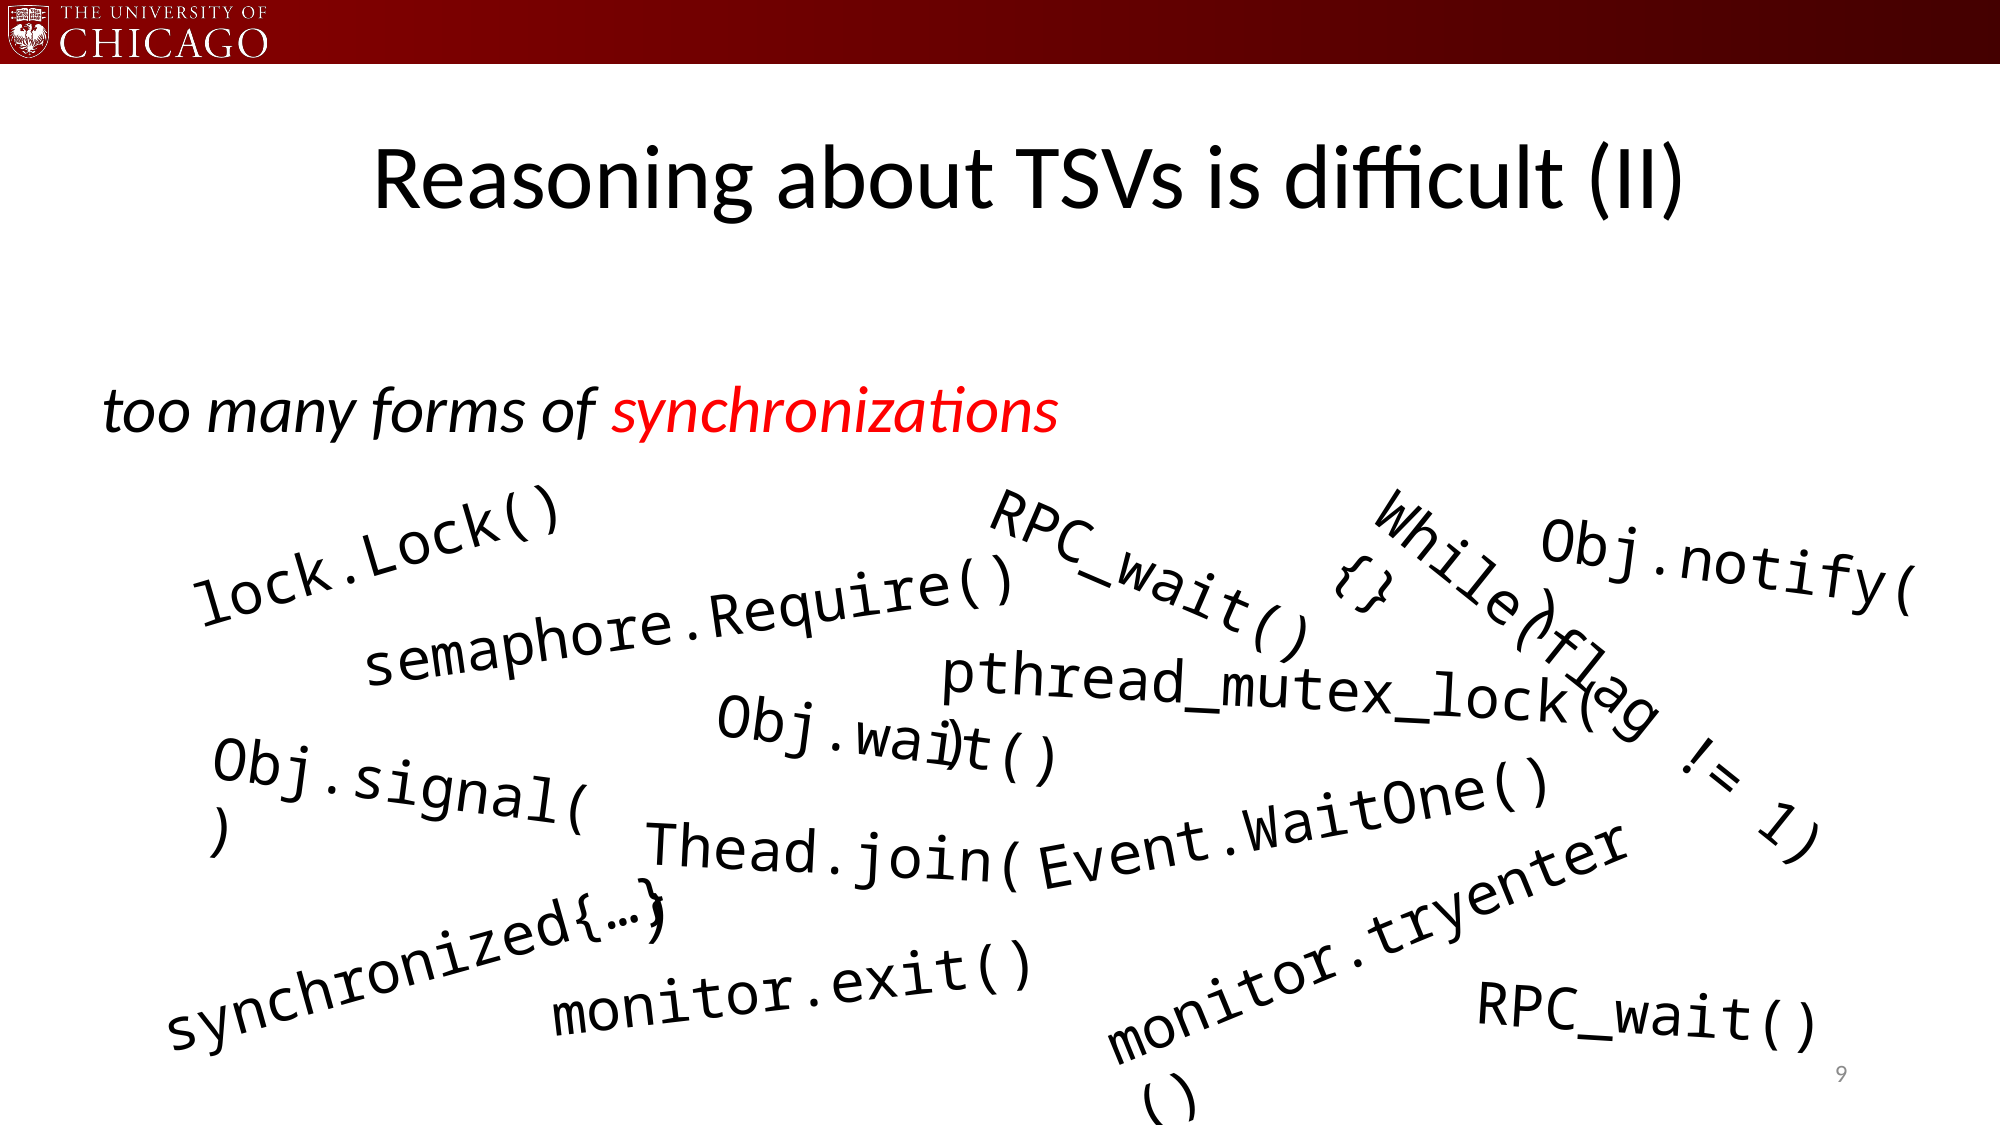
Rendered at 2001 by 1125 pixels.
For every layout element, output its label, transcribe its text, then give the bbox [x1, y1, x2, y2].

text_box too many forms of synchronizations [86, 358, 1946, 454]
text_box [0, 0, 2000, 64]
text_box Obj.signal() [184, 711, 627, 921]
text_box Obj.wait() [697, 667, 1123, 808]
text_box semaphore.Require() [340, 535, 1098, 709]
text_box monitor.exit() [531, 890, 1245, 1057]
text_box While(flag != 1){} [1303, 460, 1600, 658]
text_box pthread_mutex_lock() [921, 624, 1640, 794]
text_box While(flag != 1){} [1635, 663, 1902, 979]
text_box lock.Lock() [168, 450, 594, 651]
text_box monitor.tryenter() [1078, 775, 1712, 1125]
text_box synchronized{…} [137, 856, 628, 1077]
title Reasoning about TSVs is difficult (II) [168, 85, 1894, 274]
text_box Event.WaitOne() [1015, 714, 1642, 912]
slide_number 9 [1412, 1042, 1863, 1103]
text_box RPC_wait() [1458, 957, 1914, 1071]
text_box Obj.notify() [1511, 491, 1955, 702]
text_box RPC_wait() [964, 458, 1384, 647]
text_box Thead.join() [623, 798, 1056, 956]
